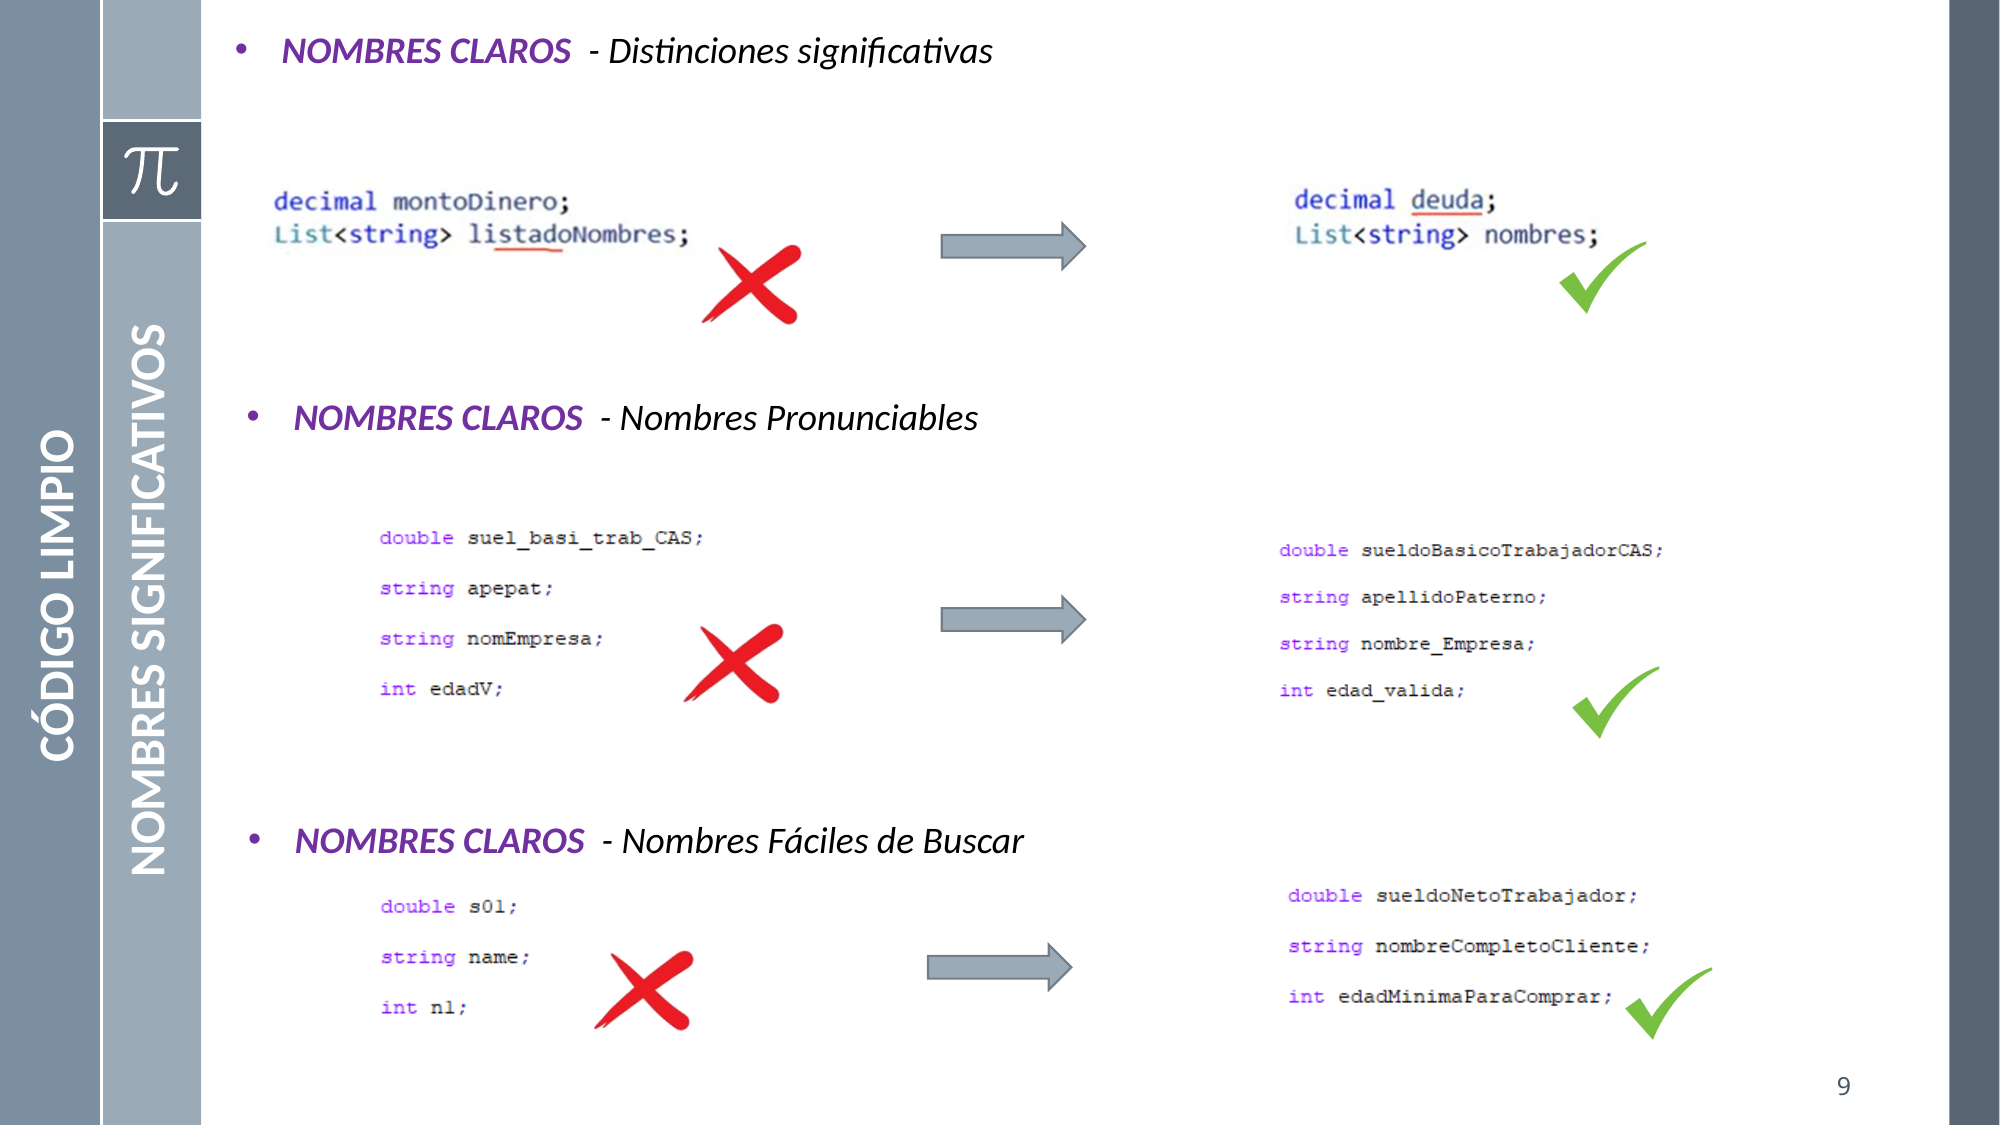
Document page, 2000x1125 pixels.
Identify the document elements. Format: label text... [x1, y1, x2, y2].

picture [1259, 527, 1678, 750]
picture [364, 519, 787, 718]
picture [365, 883, 538, 1028]
text_box NOMBRES CLAROS - Nombres Fáciles de Buscar [233, 808, 1486, 869]
picture [701, 242, 806, 339]
text_box NOMBRES CLAROS - Nombres Pronunciables [231, 385, 1484, 445]
text_box NOMBRES SIGNIFICATIVOS [106, 308, 182, 893]
picture [1274, 872, 1716, 1051]
text_box [940, 594, 1087, 645]
text_box [940, 221, 1087, 272]
picture [593, 948, 698, 1046]
text_box NOMBRES CLAROS - Distinciones significativas [220, 19, 1473, 79]
picture [1283, 177, 1650, 325]
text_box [267, 173, 717, 258]
text_box [926, 942, 1073, 993]
text_box CÓDIGO LIMPIO [16, 414, 91, 778]
slide_number 9 [1766, 1057, 1867, 1118]
